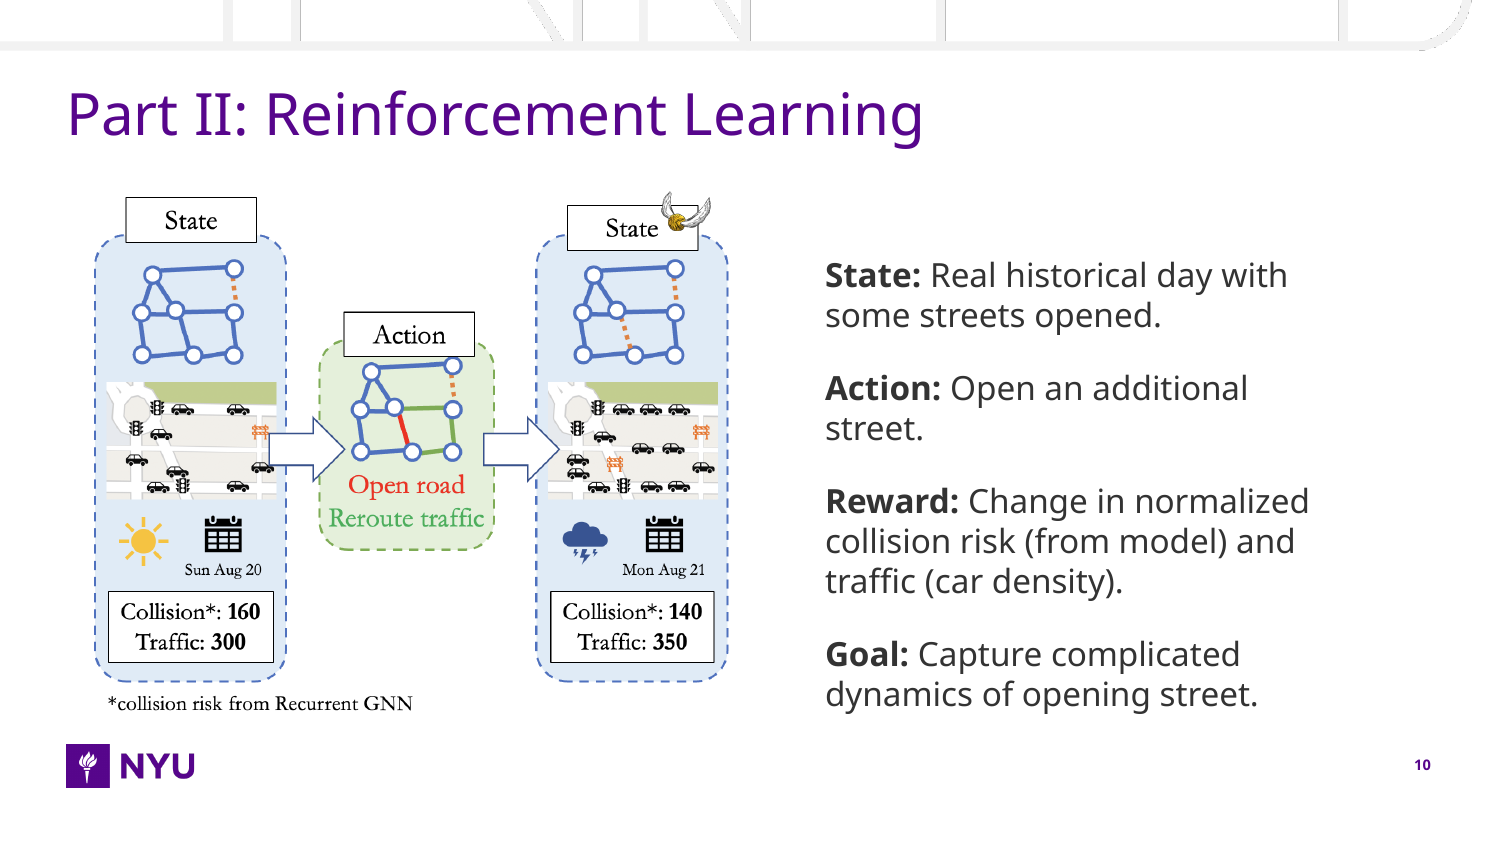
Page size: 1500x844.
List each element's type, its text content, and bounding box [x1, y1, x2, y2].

picture [73, 184, 751, 728]
picture [66, 744, 195, 788]
text_box State: Real historical day with some streets opened. Action: Open an additional street. Reward: Change in normalized collision risk (from model) and traffic (car density). Goal: Capture complicated dynamics of opening street. [809, 239, 1357, 730]
title Part II: Reinforcement Learning [51, 72, 1434, 167]
picture [0, 0, 1496, 51]
